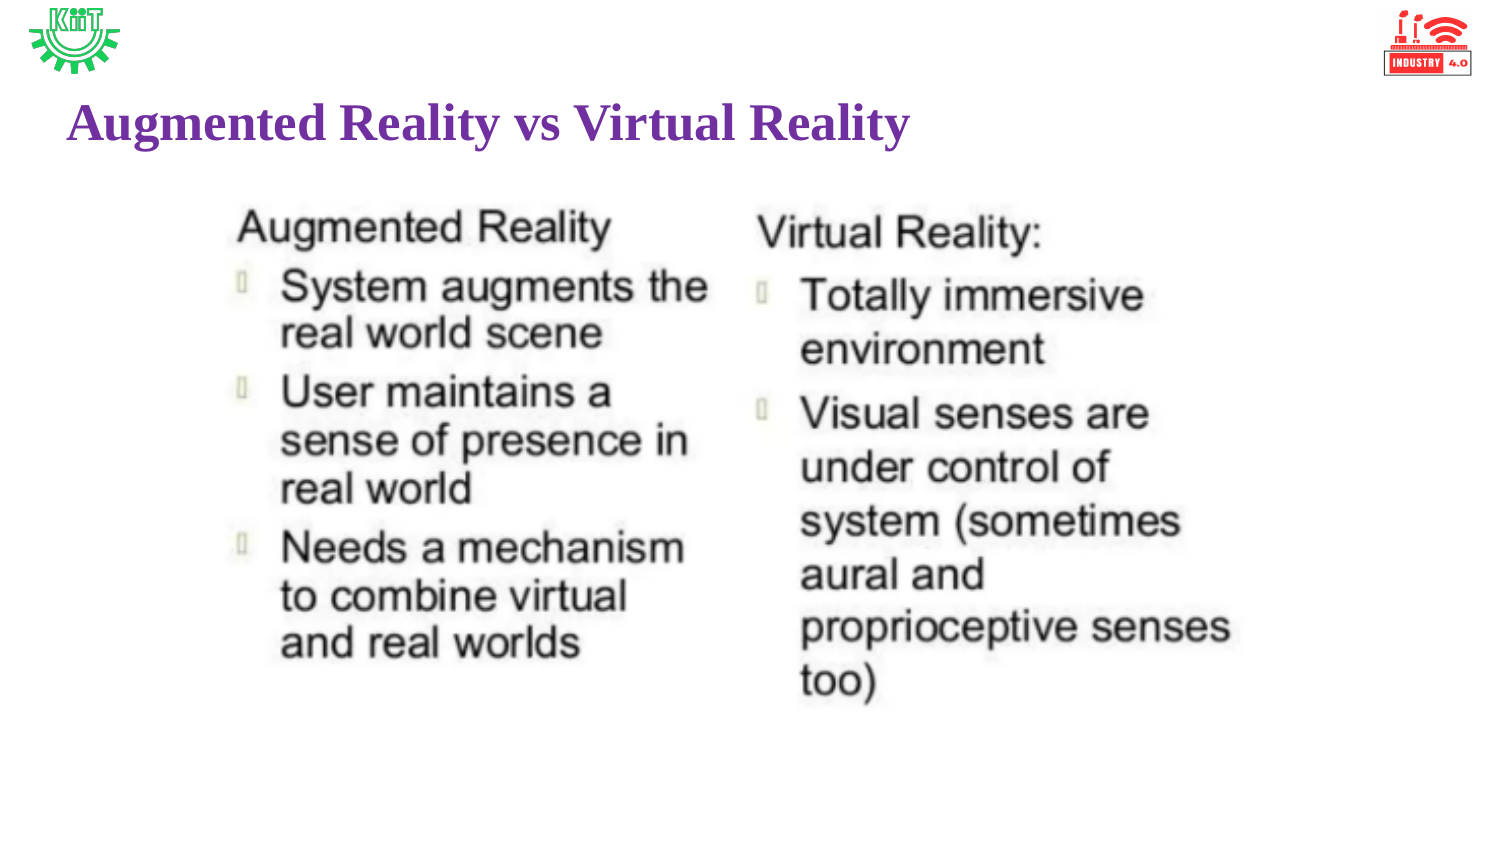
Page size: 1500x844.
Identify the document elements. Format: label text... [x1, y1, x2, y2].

title Augmented Reality vs Virtual Reality [51, 72, 1449, 167]
picture [1382, 8, 1473, 78]
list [208, 175, 1277, 732]
picture [29, 8, 120, 74]
